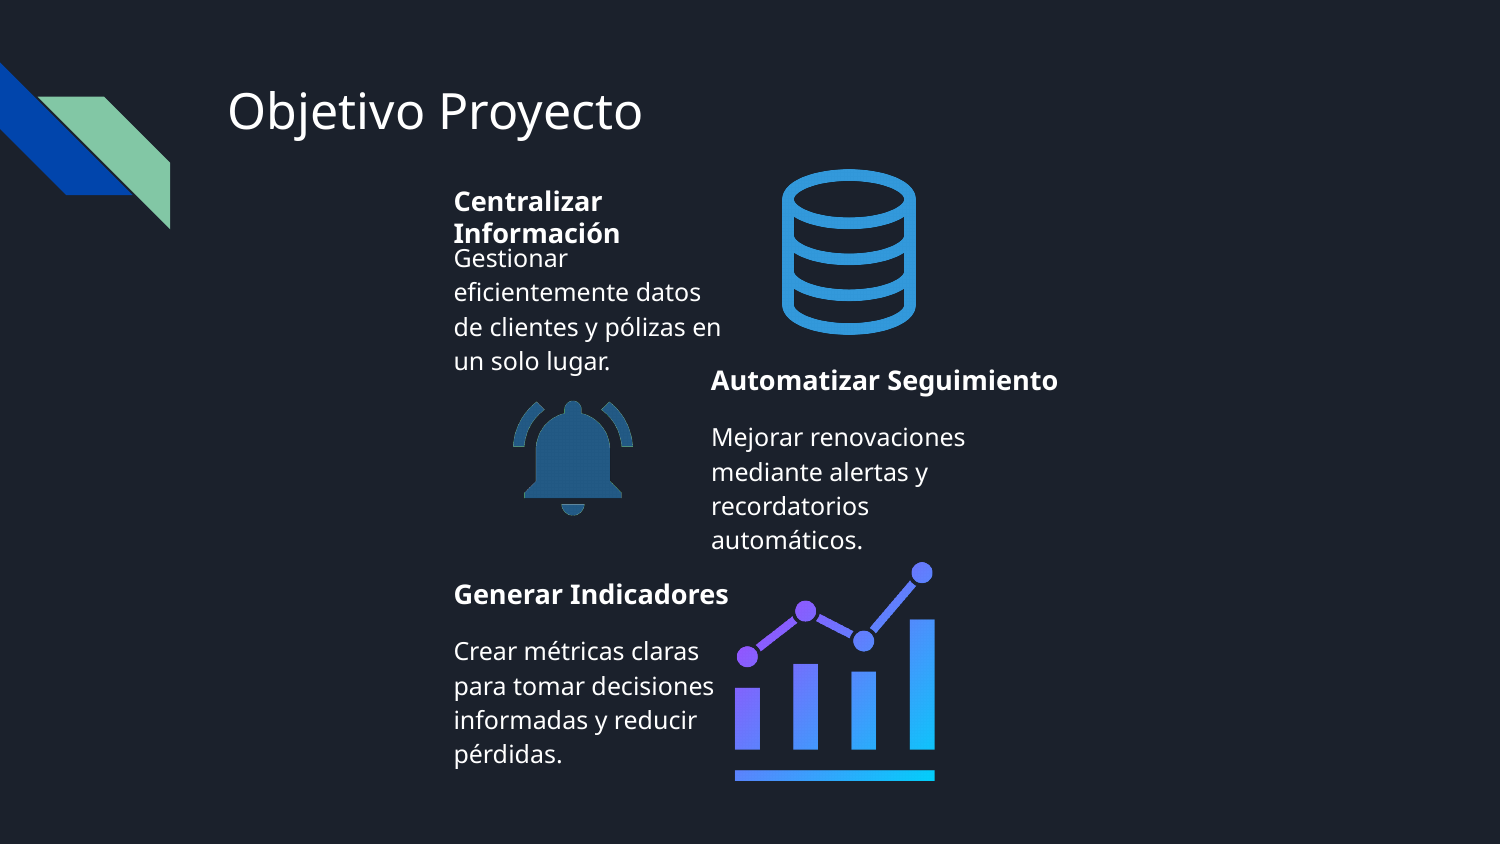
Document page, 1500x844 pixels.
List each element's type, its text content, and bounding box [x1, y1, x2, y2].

title Objetivo Proyecto [212, 64, 1368, 215]
text_box Gestionar eficientemente datos de clientes y pólizas en un solo lugar. [438, 222, 748, 365]
picture [428, 367, 719, 549]
picture [725, 562, 944, 781]
text_box Generar Indicadores [438, 562, 724, 616]
text_box Crear métricas claras para tomar decisiones informadas y reducir pérdidas. [438, 616, 721, 784]
text_box Mejorar renovaciones mediante alertas y recordatorios automáticos. [695, 402, 1005, 570]
picture [781, 168, 917, 335]
text_box Automatizar Seguimiento [695, 348, 1080, 411]
text_box Centralizar Información [438, 169, 763, 264]
